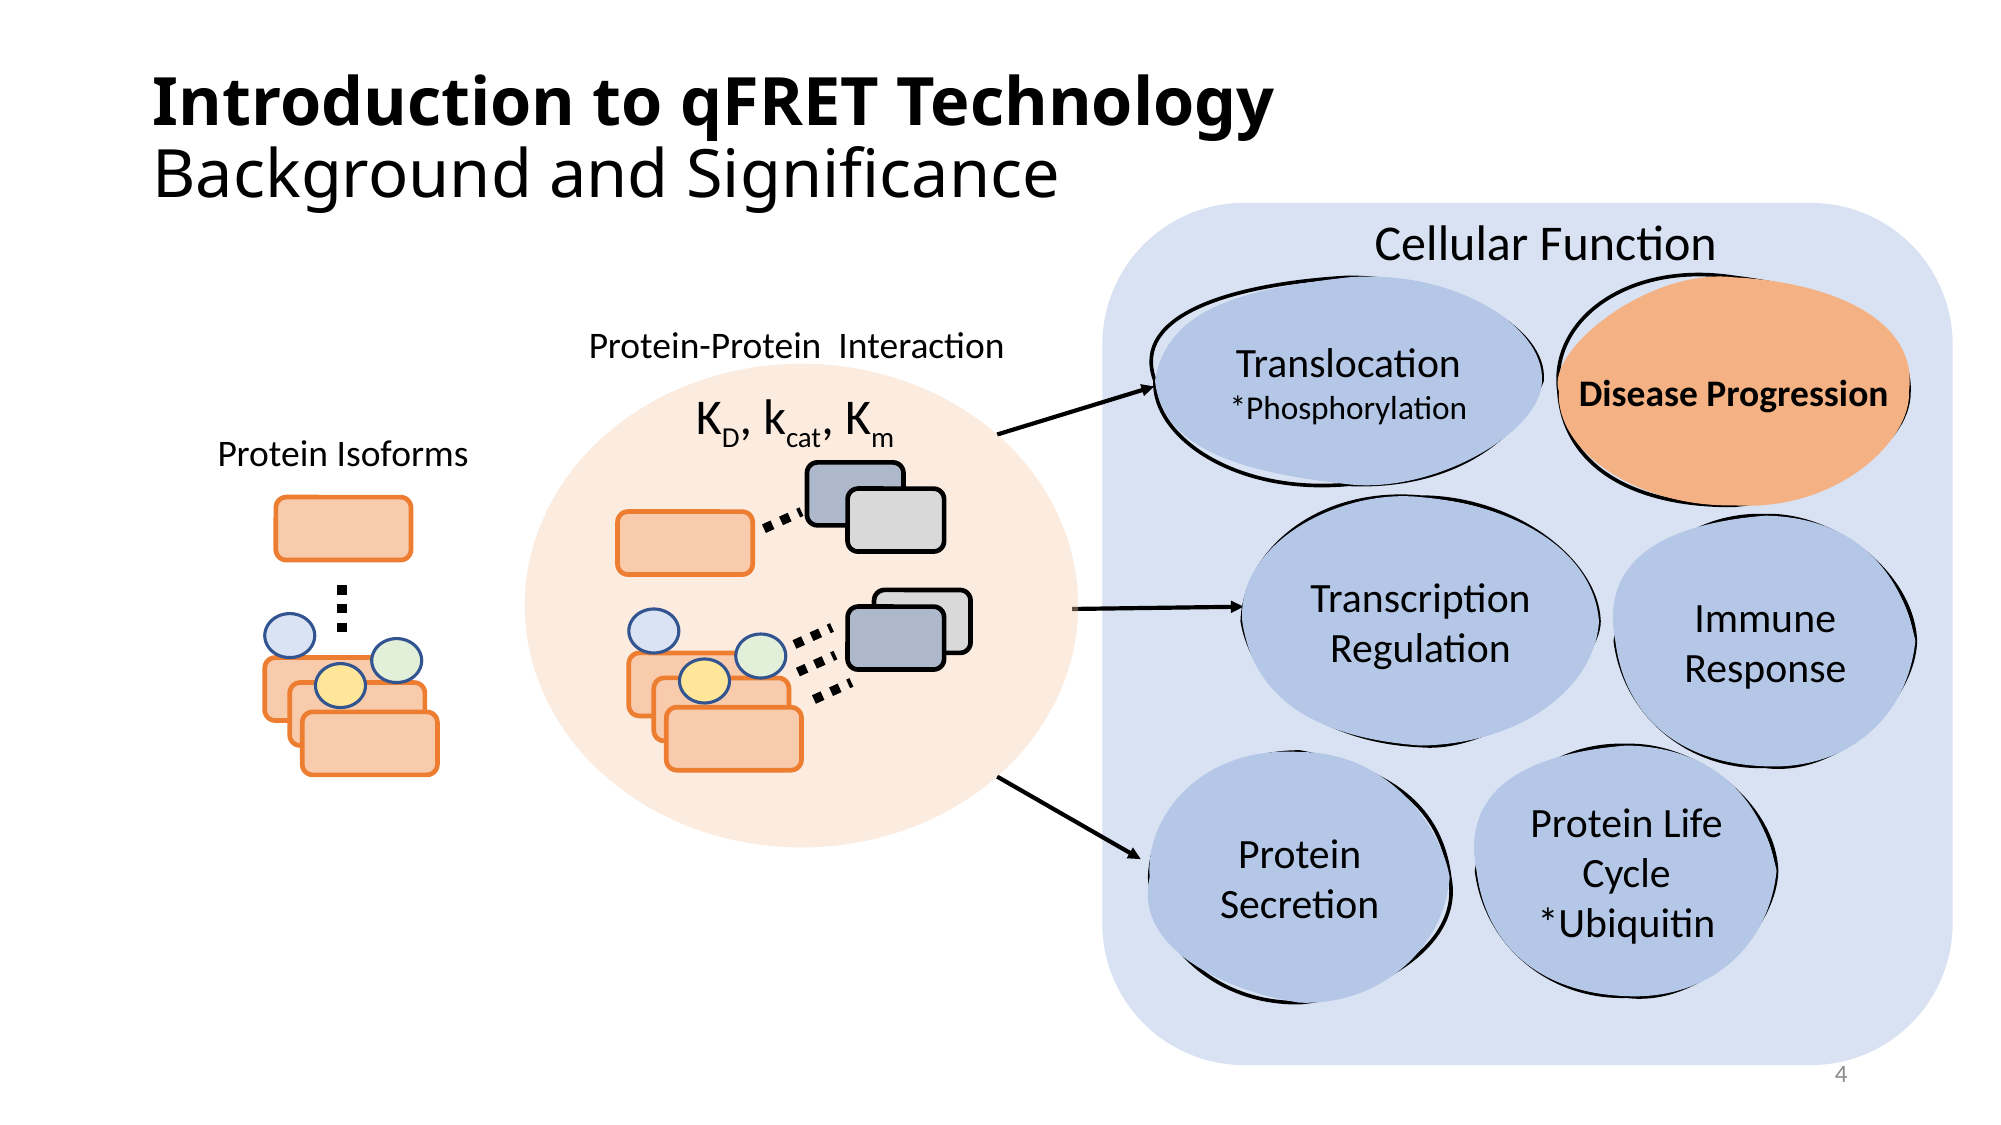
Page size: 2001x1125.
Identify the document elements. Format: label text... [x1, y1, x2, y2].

text_box [1101, 211, 1954, 1067]
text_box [264, 497, 438, 775]
text_box Protein Isoforms [202, 421, 498, 481]
title Introduction to qFRET Technology Background and Significance [137, 59, 1863, 278]
text_box Protein Life Cycle *Ubiquitin [1474, 744, 1778, 998]
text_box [997, 776, 1141, 860]
text_box Translocation *Phosphorylation [1150, 276, 1544, 487]
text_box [524, 363, 1079, 848]
text_box Transcription Regulation [1241, 495, 1601, 747]
slide_number 4 [1412, 1042, 1863, 1103]
text_box Disease Progression [1557, 277, 1910, 507]
text_box Cellular Function [1359, 203, 1747, 279]
text_box Protein Secretion [1147, 750, 1453, 1004]
text_box Protein-Protein Interaction [574, 314, 1068, 363]
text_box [1079, 386, 1155, 435]
text_box Immune Response [1612, 514, 1917, 769]
